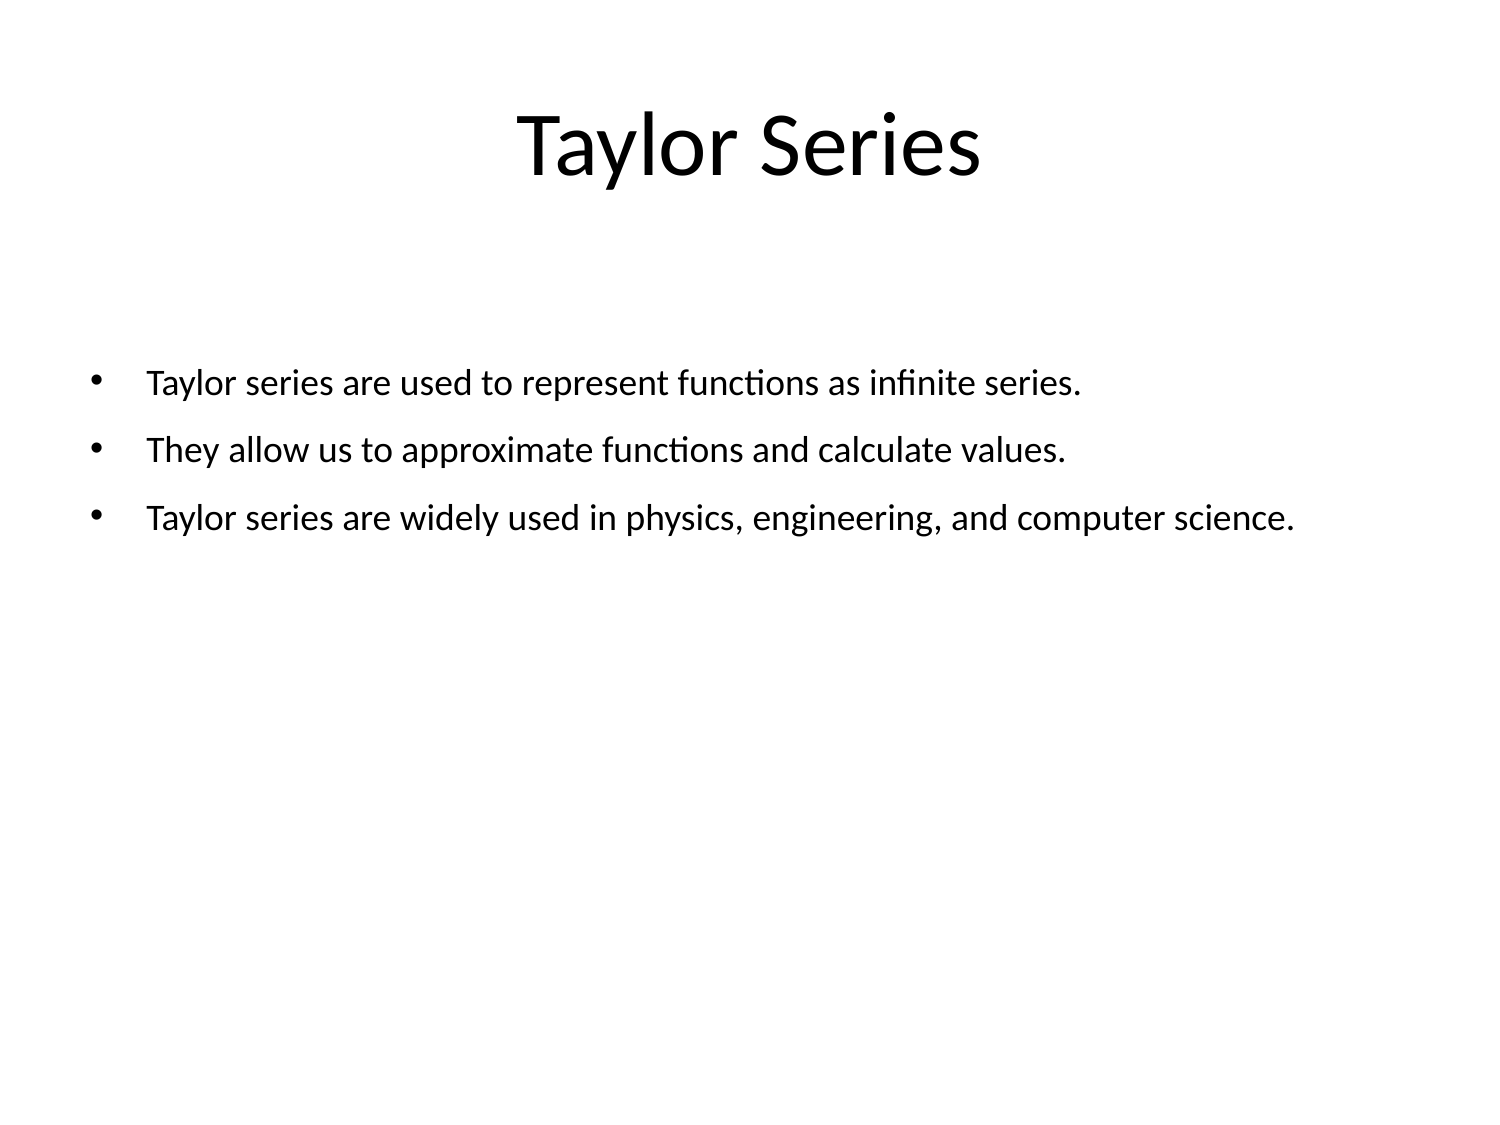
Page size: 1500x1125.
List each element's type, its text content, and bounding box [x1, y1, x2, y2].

title Taylor Series [75, 45, 1425, 233]
list Taylor series are used to represent functions as infinite series. They allow us to approximate functions and calculate values. Taylor series are widely used in physics, engineering, and computer science. [75, 262, 1425, 1005]
